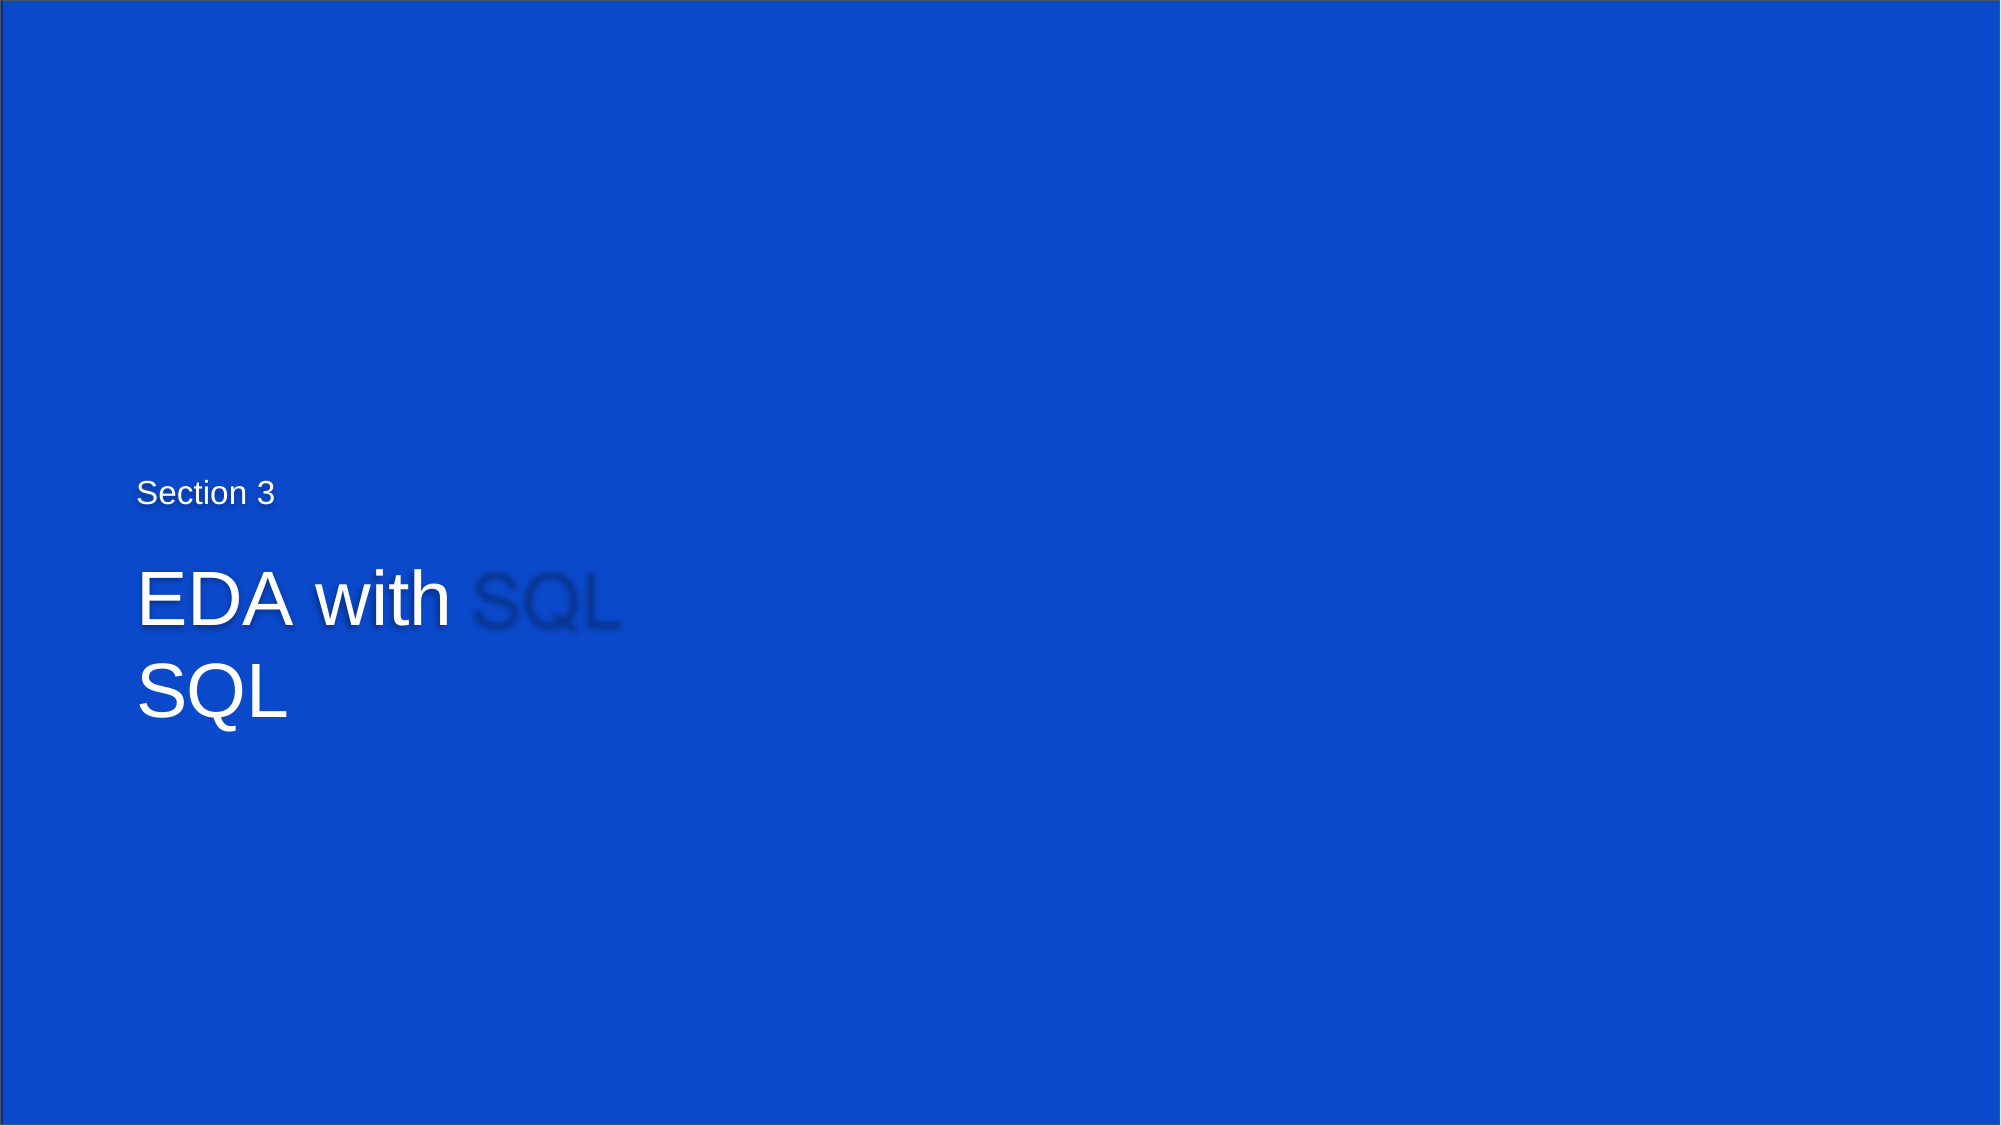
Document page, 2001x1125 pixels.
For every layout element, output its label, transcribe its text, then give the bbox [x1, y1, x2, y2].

text_box Section 3 [134, 469, 278, 512]
title EDA with SQL [134, 683, 627, 737]
picture [1, 1, 1999, 1124]
